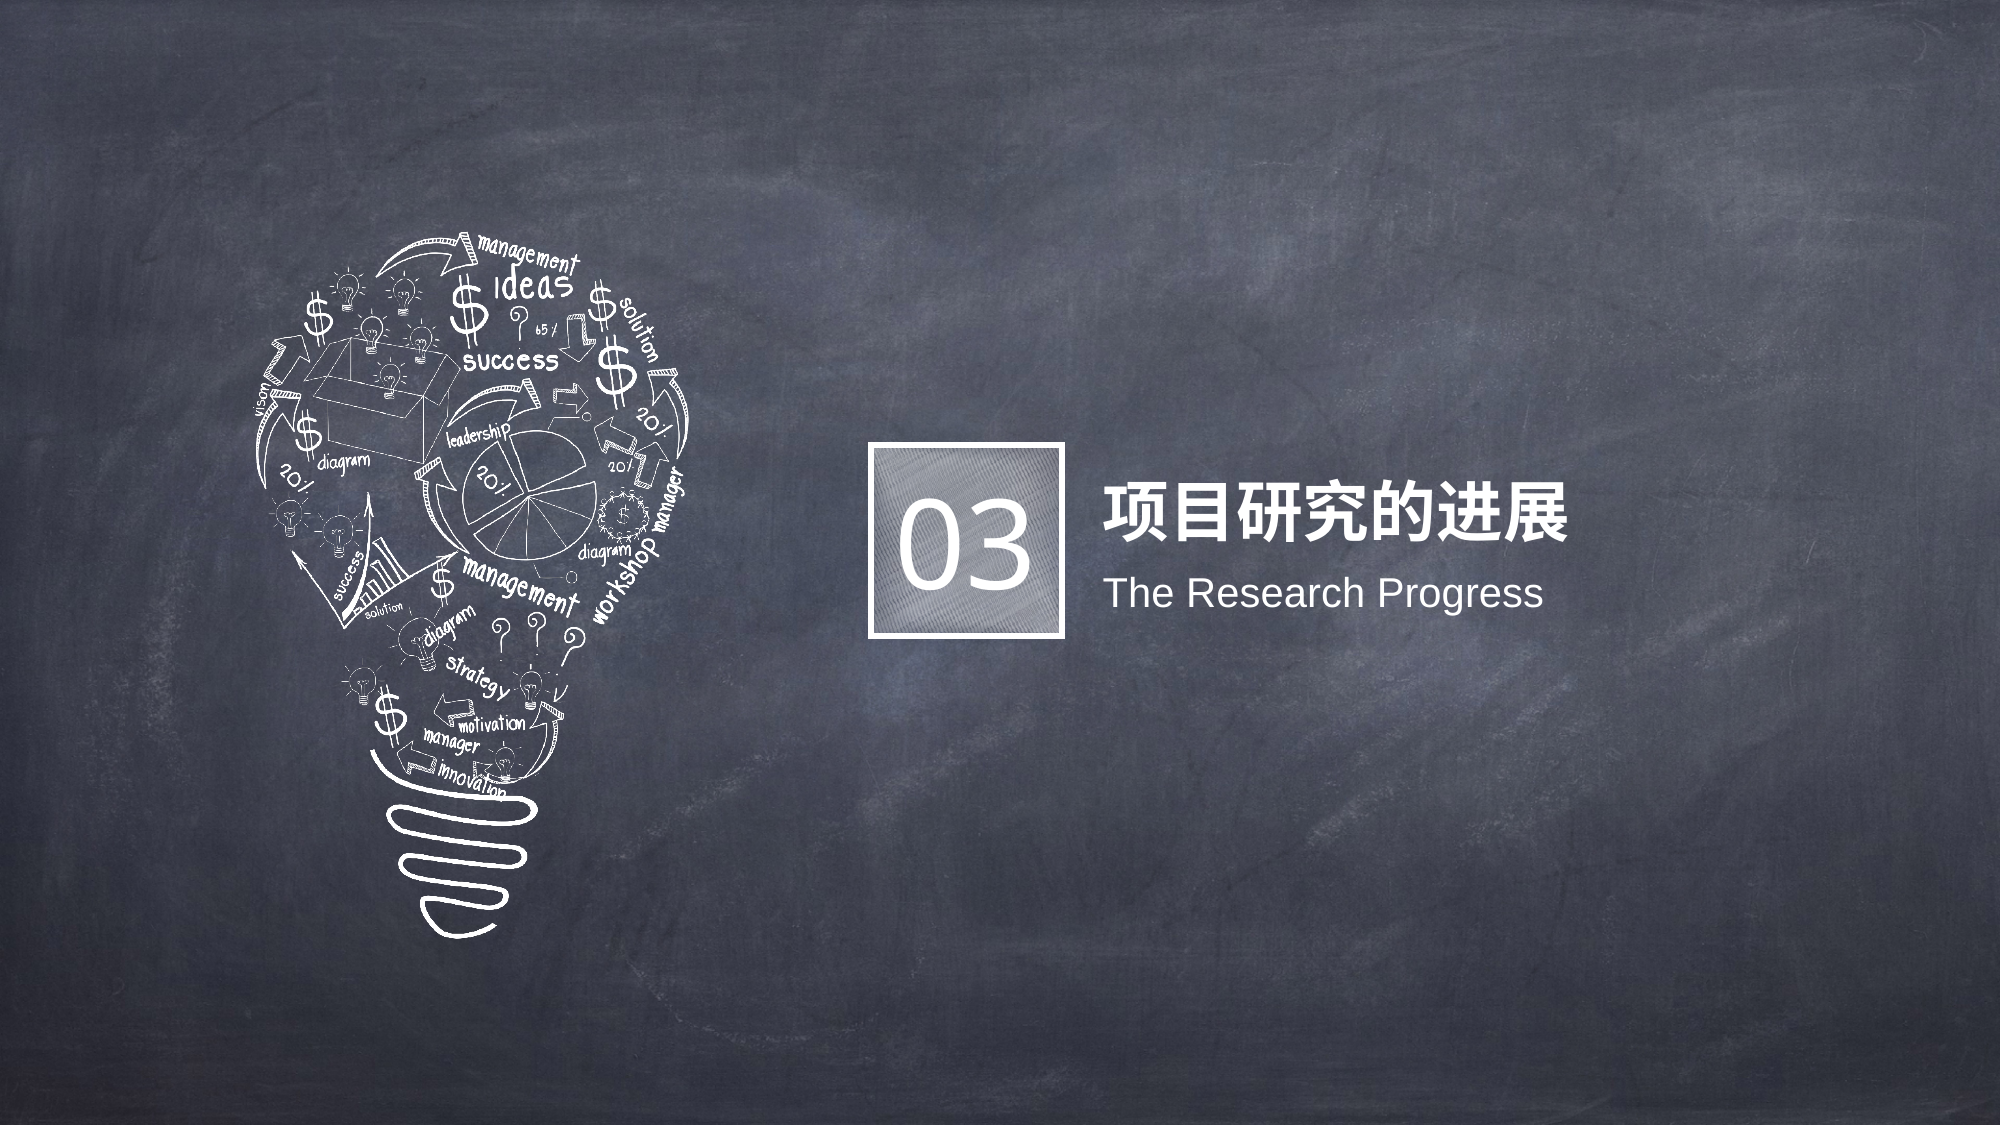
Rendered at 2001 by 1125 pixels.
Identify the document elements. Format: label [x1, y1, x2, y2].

picture [0, 0, 2000, 1125]
text_box [871, 445, 1062, 636]
